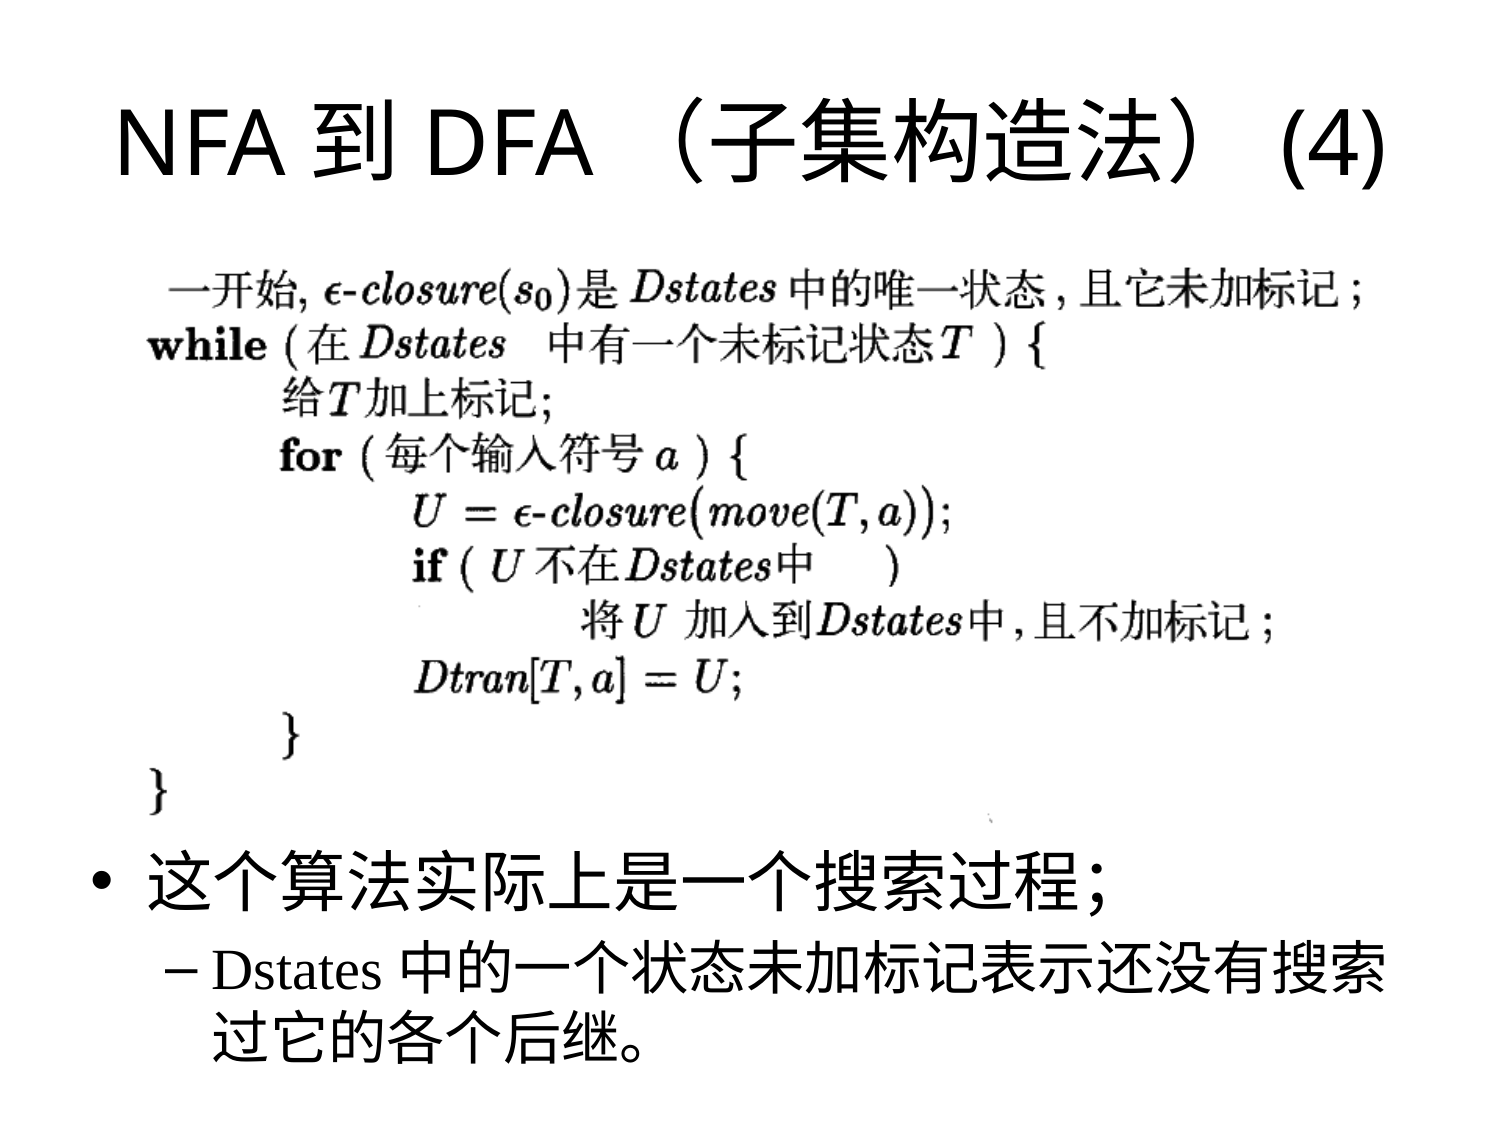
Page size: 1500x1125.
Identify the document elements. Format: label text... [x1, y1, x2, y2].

title NFA到DFA（子集构造法）(4) [75, 45, 1425, 233]
picture [116, 245, 1382, 831]
list 这个算法实际上是一个搜索过程； Dstates中的一个状态未加标记表示还没有搜索过它的各个后继。 [75, 832, 1425, 1090]
